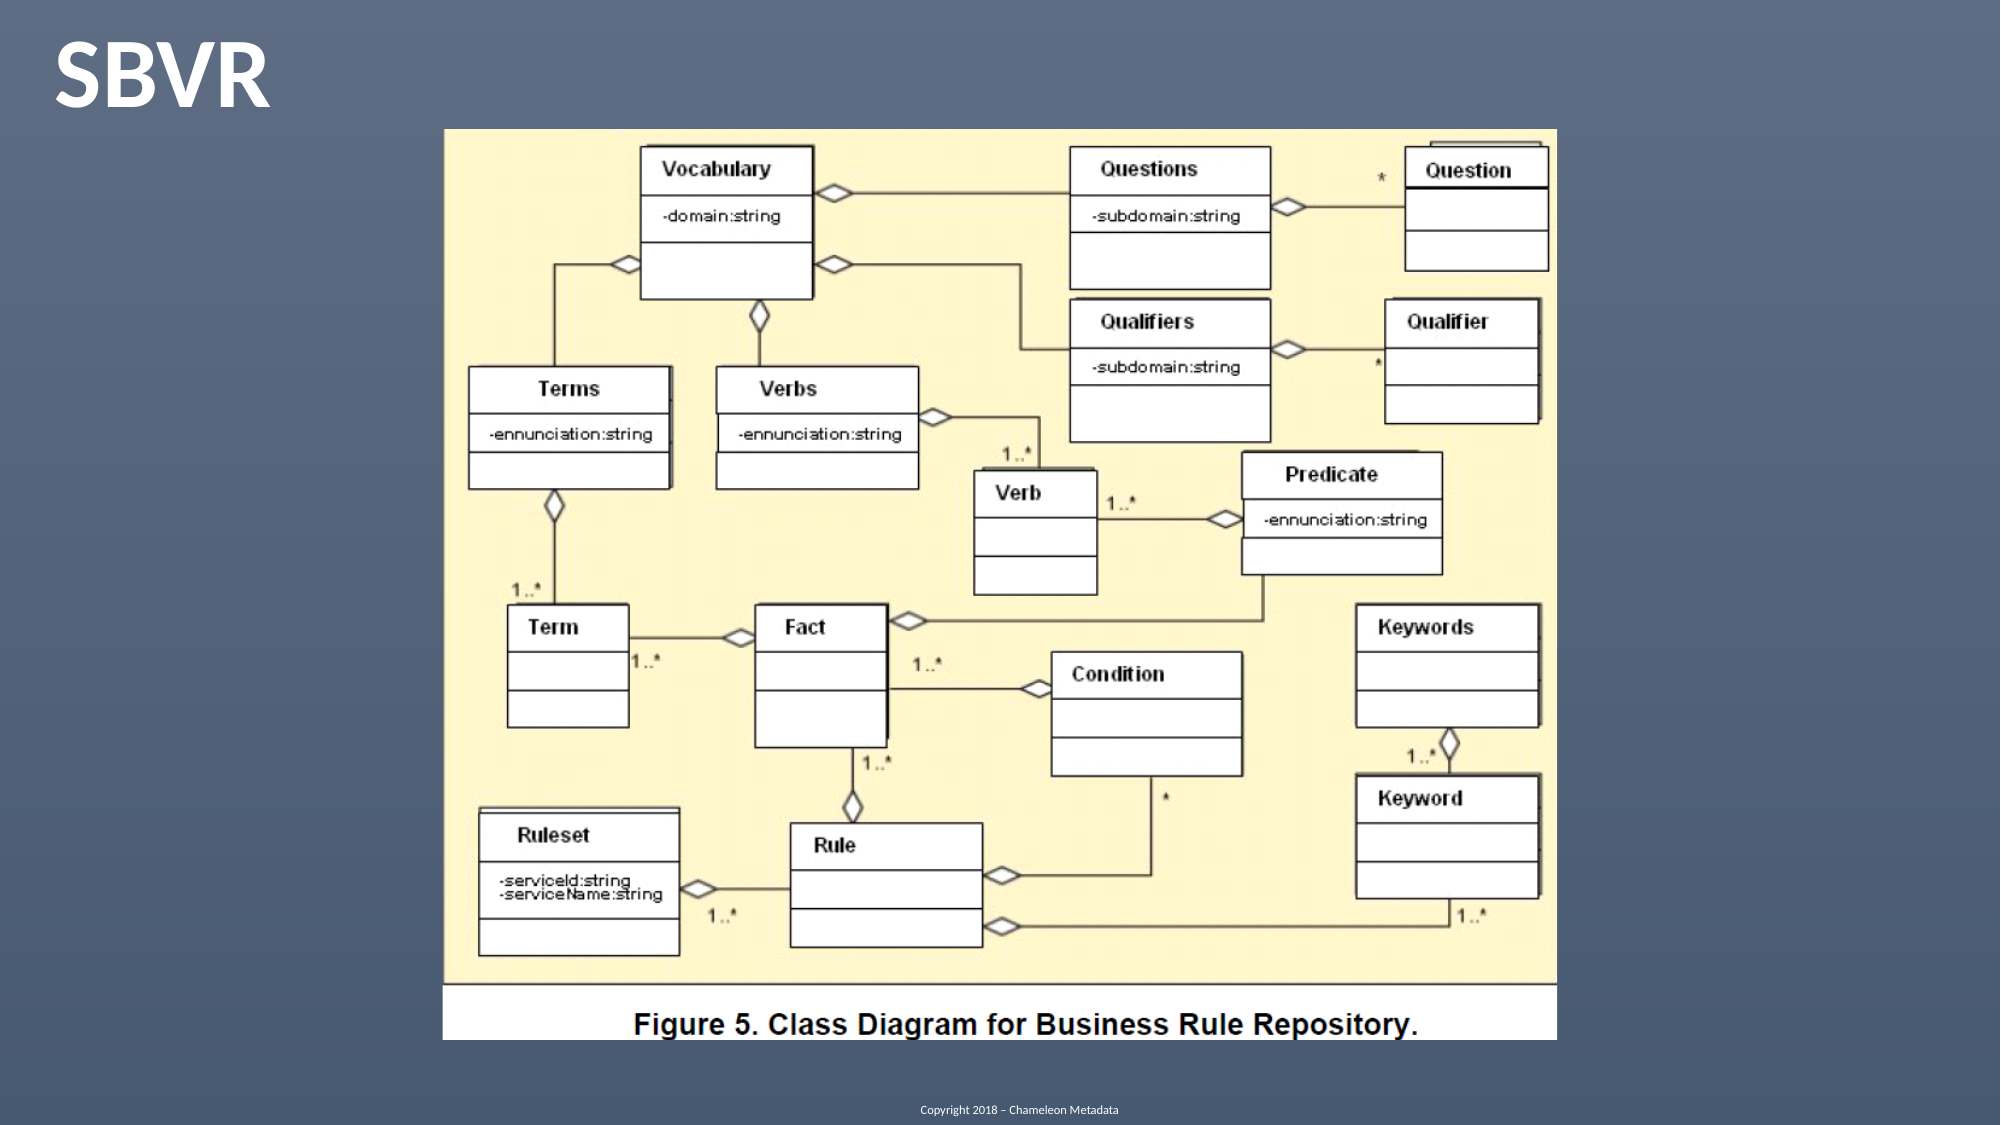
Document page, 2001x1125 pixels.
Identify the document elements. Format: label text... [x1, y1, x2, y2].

text_box Copyright 2018 – Chameleon Metadata [905, 1094, 1134, 1125]
picture [442, 128, 1558, 1039]
text_box SBVR [39, 0, 2000, 151]
